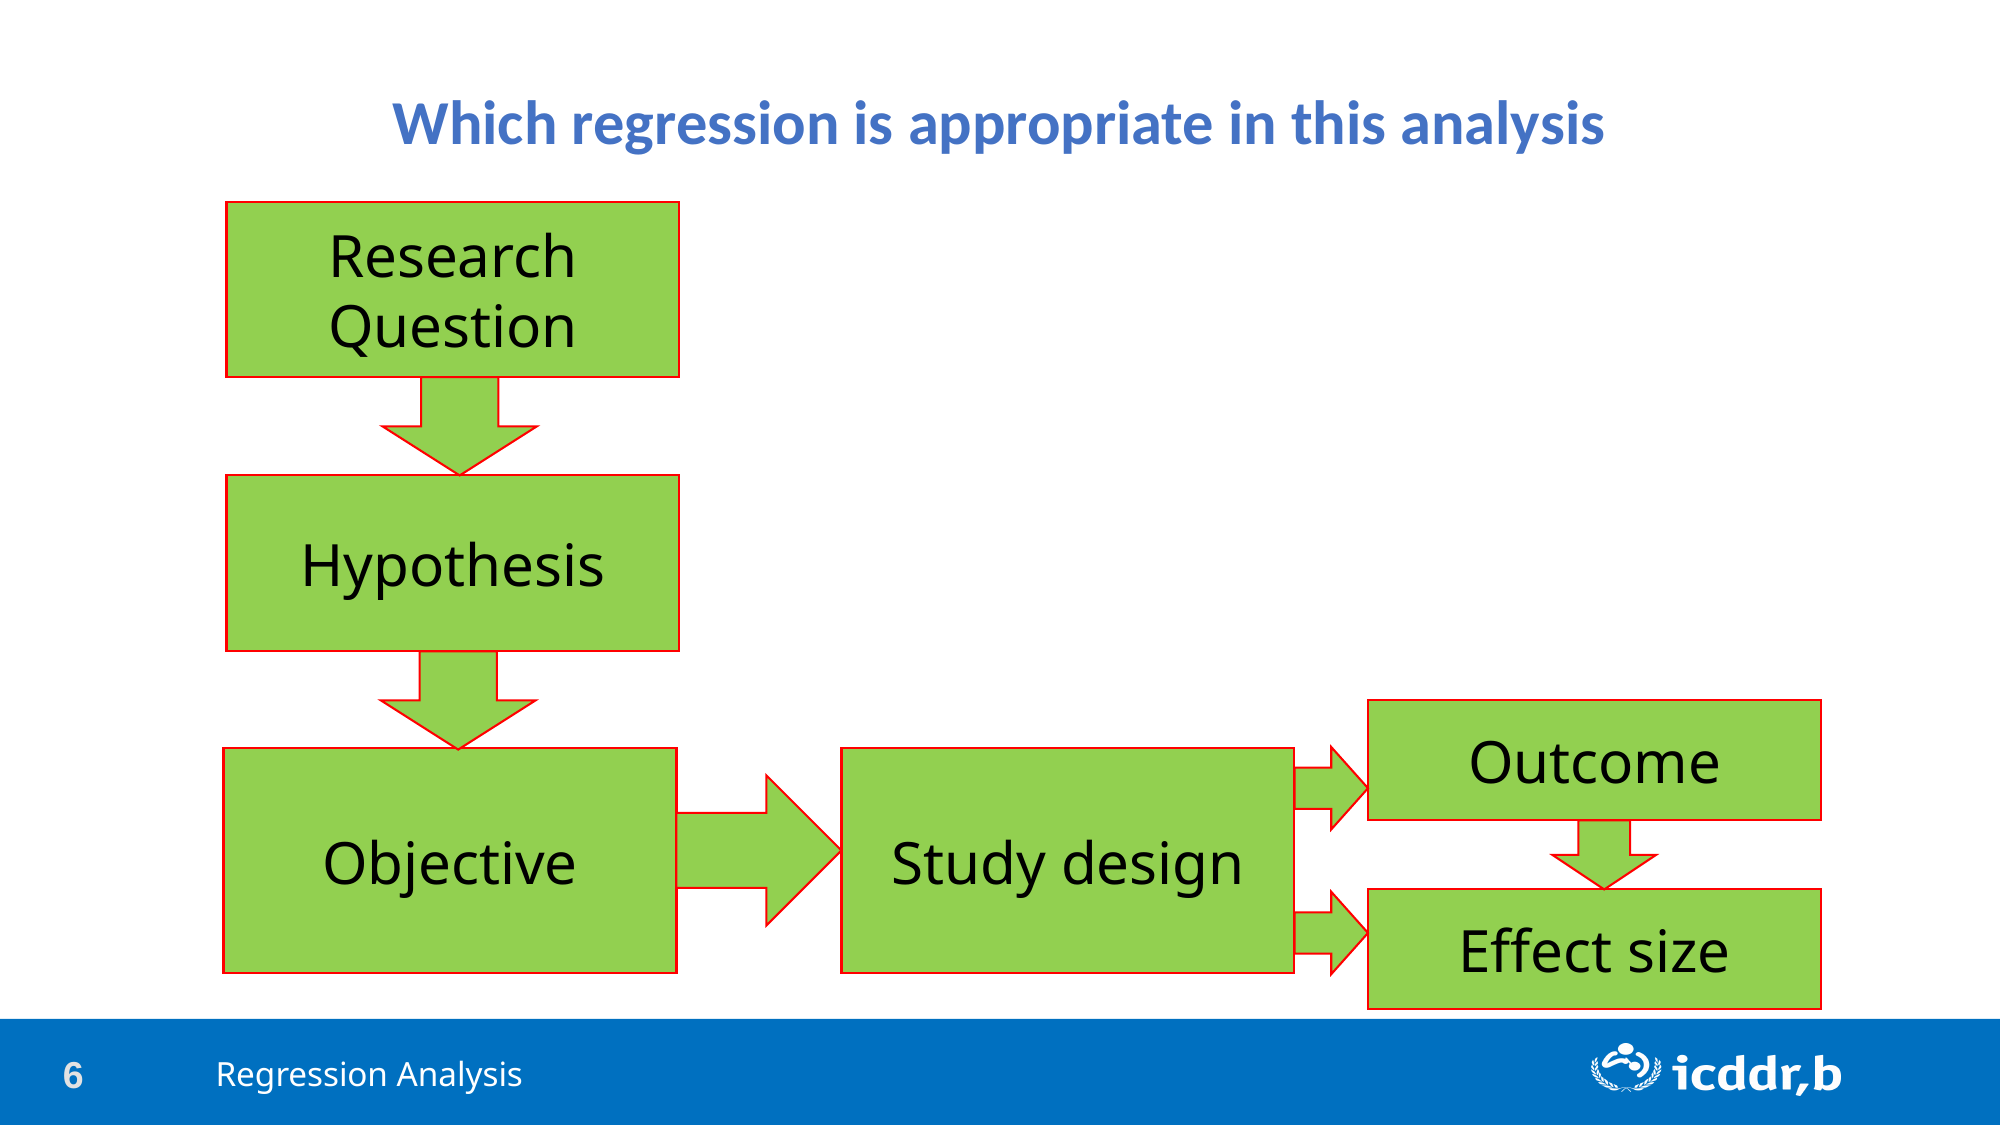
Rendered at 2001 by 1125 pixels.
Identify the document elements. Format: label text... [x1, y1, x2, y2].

text_box Outcome [1367, 699, 1822, 821]
text_box [377, 650, 540, 751]
text_box Hypothesis [225, 474, 680, 652]
text_box [1549, 819, 1660, 891]
text_box Objective [222, 747, 678, 974]
text_box Study design [840, 747, 1295, 974]
text_box [675, 772, 843, 928]
text_box [1293, 889, 1370, 977]
text_box Research Question [225, 201, 680, 378]
text_box [1293, 744, 1370, 833]
text_box Effect size [1367, 888, 1822, 1010]
list Which regression is appropriate in this analysis [157, 82, 1843, 178]
picture [1591, 1043, 1841, 1096]
text_box [378, 376, 541, 477]
